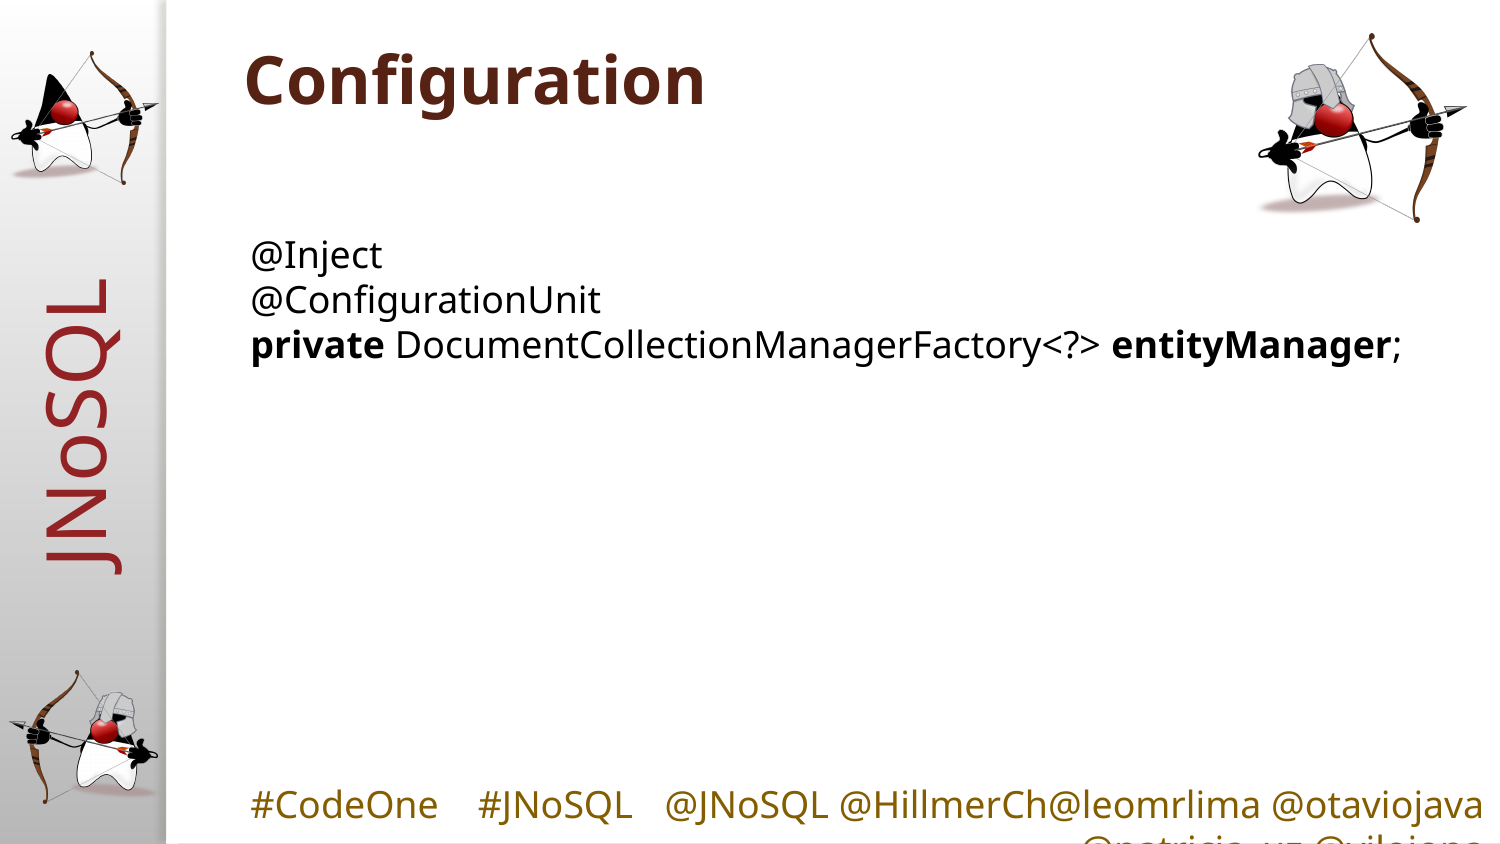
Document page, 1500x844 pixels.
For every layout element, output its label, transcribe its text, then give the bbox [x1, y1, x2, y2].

picture [1250, 33, 1468, 223]
text_box @Inject @ConfigurationUnit private DocumentCollectionManagerFactory<?> entityManager; [235, 223, 1438, 512]
title Configuration [235, 33, 1249, 175]
picture [6, 51, 159, 185]
picture [9, 670, 163, 804]
